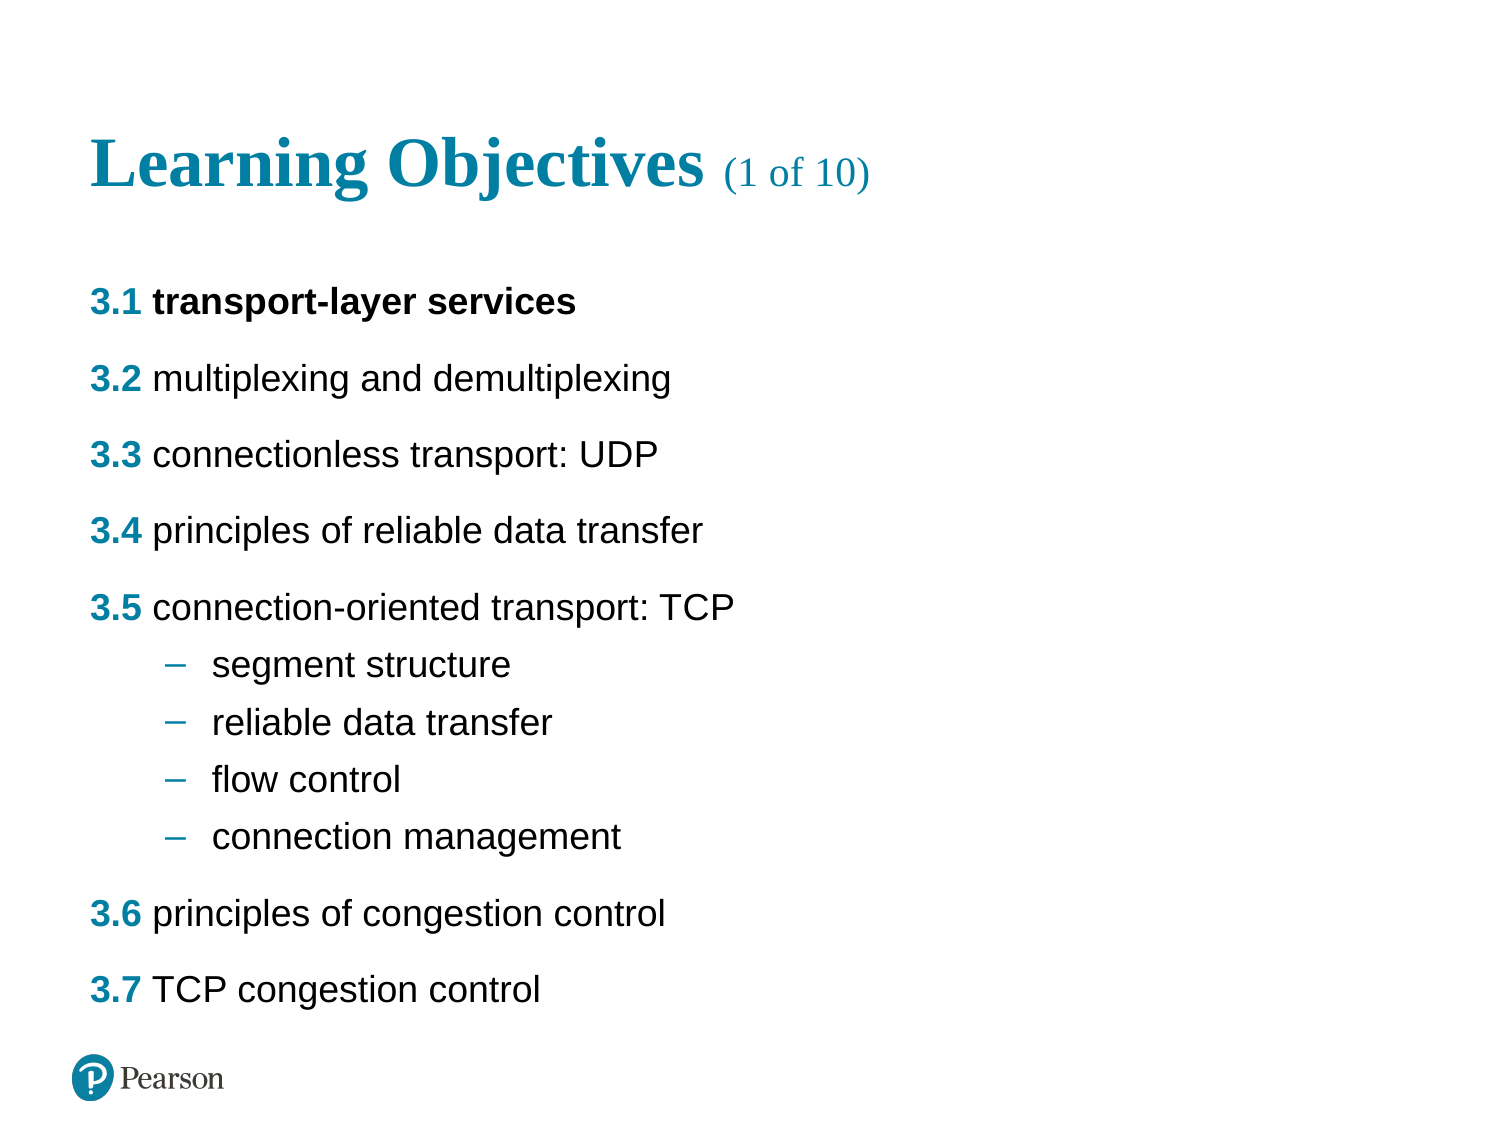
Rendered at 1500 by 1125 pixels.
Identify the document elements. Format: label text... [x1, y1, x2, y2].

picture [72, 1054, 88, 1070]
picture [72, 1087, 83, 1101]
picture [98, 1054, 224, 1101]
picture [80, 1063, 106, 1088]
title Learning Objectives (1 of 10) [75, 35, 1425, 216]
list 3.1 transport-layer services 3.2 multiplexing and demultiplexing 3.3 connectionless transport: U D P 3.4 principles of reliable data transfer 3.5 connection-oriented transport: T C P segment structure reliable data transfer flow control connection management 3.6 principles of congestion control 3.7 T C P congestion control [75, 262, 1425, 1026]
